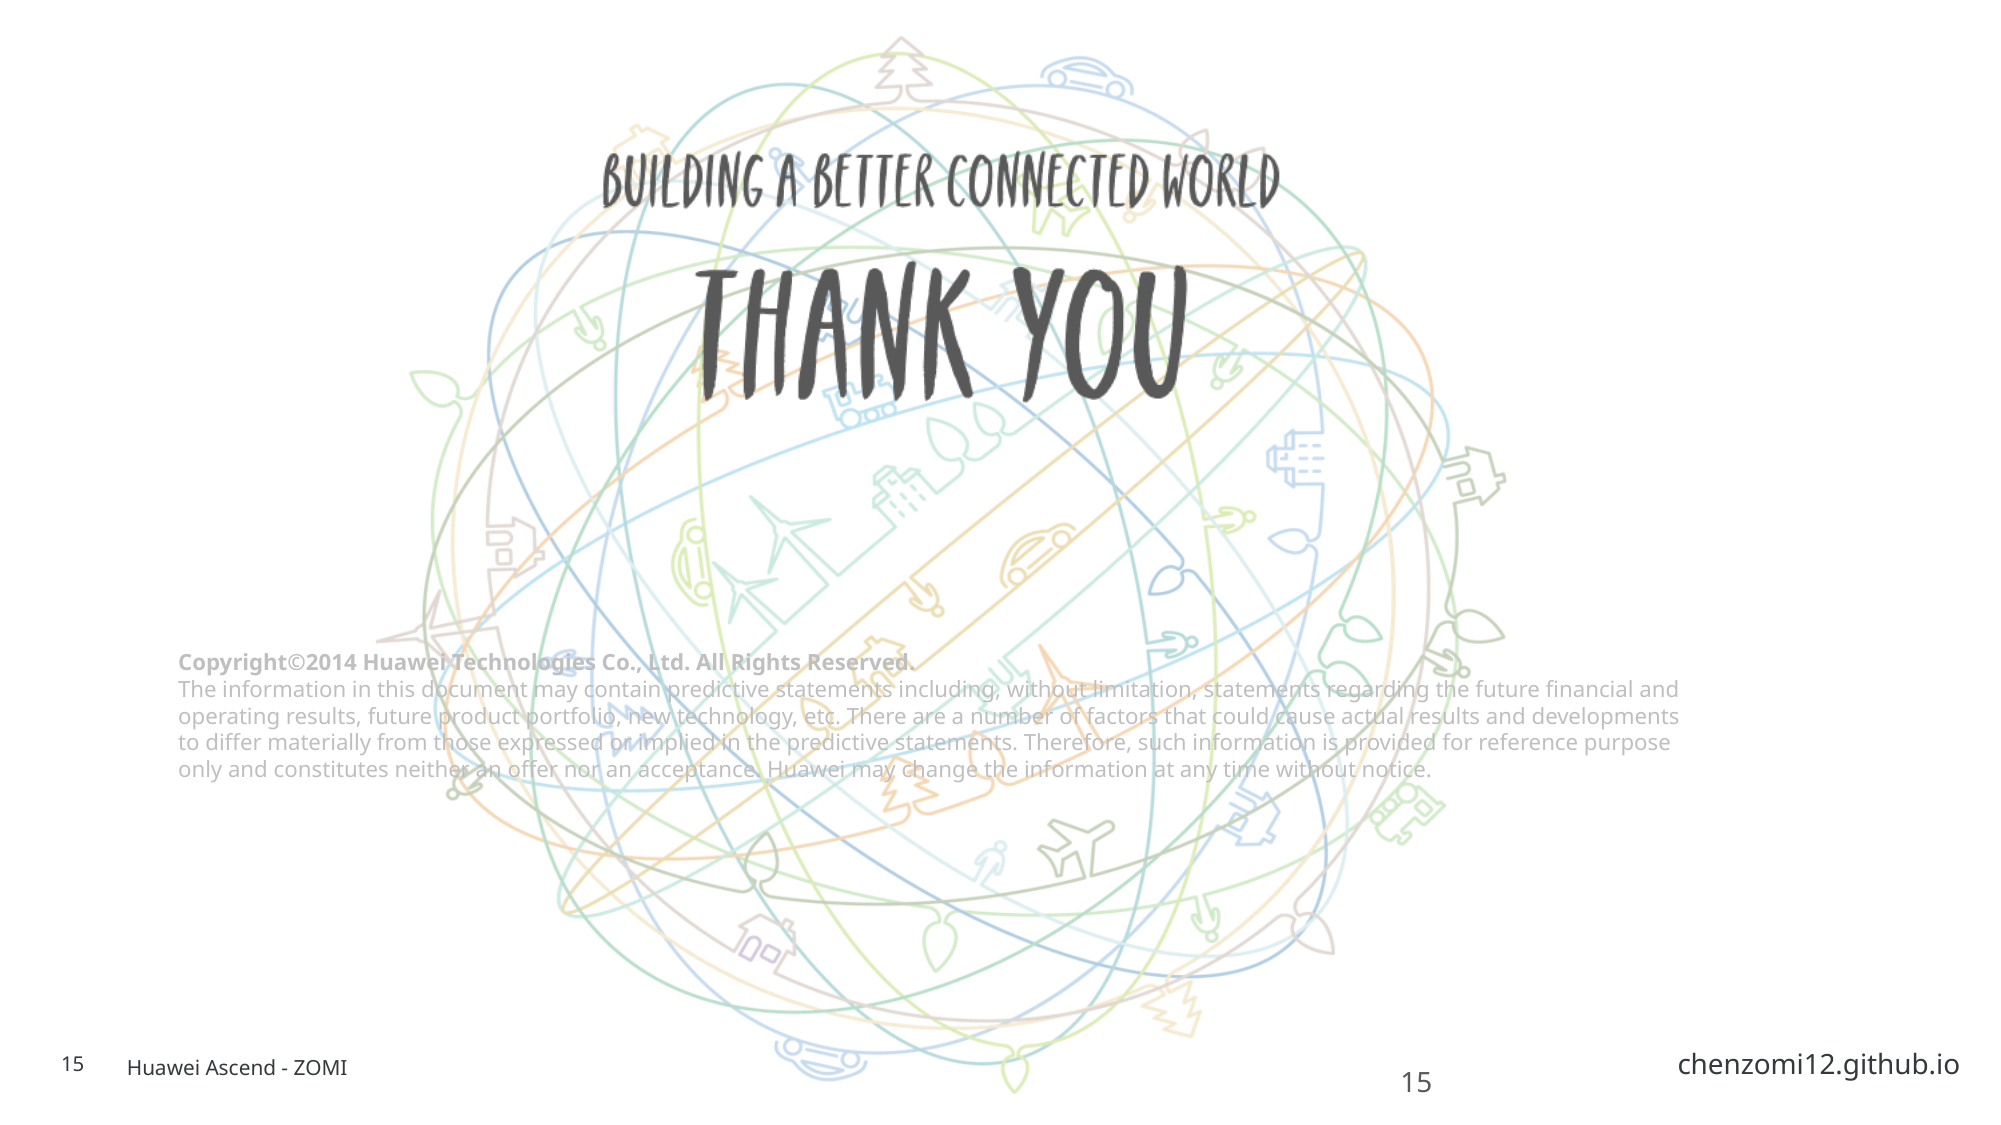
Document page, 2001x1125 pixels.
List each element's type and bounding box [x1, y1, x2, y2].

picture [561, 116, 1322, 531]
